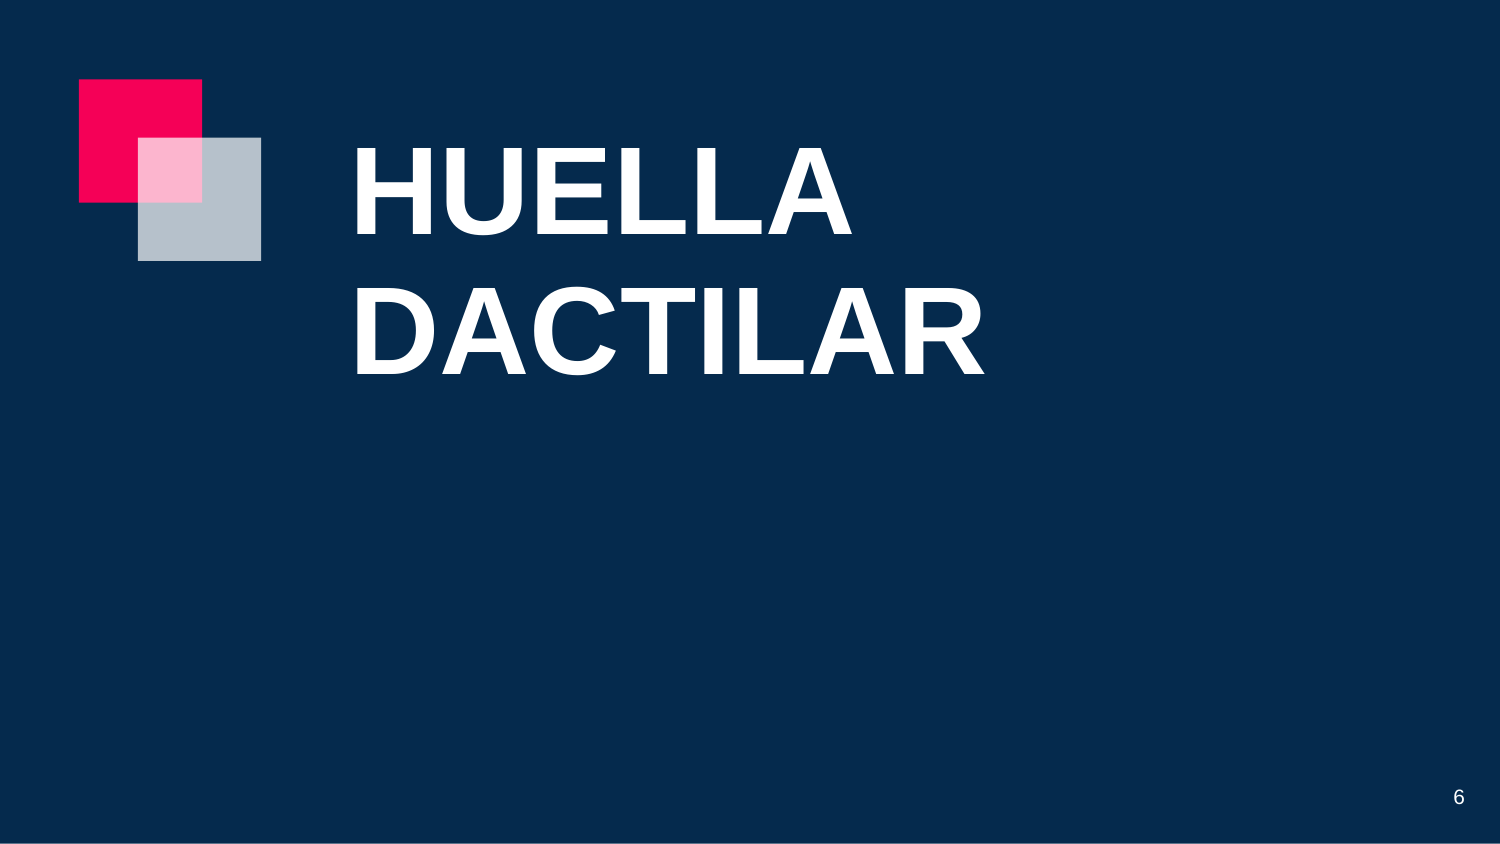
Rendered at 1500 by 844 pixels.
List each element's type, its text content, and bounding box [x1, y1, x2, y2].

slide_number ‹#› [1389, 764, 1480, 830]
title HUELLA DACTILAR [334, 106, 1318, 604]
